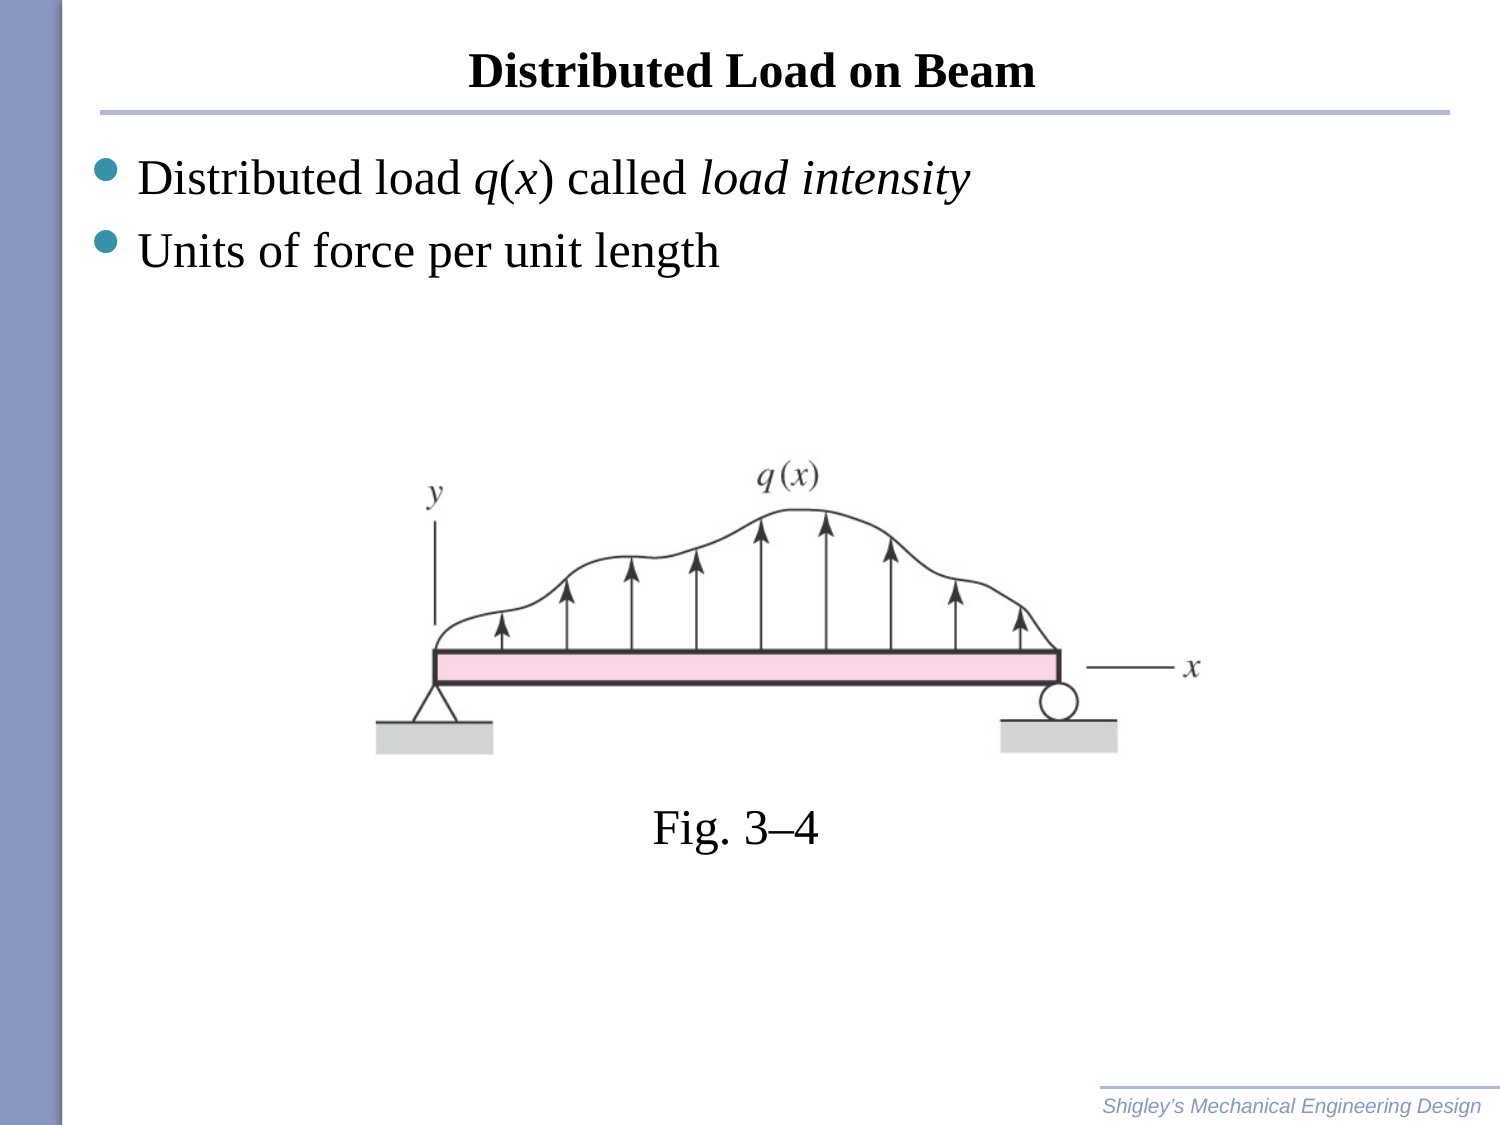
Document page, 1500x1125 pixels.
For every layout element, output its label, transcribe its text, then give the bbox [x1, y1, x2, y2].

picture [362, 437, 1213, 765]
list Distributed load q(x) called load intensity Units of force per unit length [62, 137, 1450, 338]
footer Shigley’s Mechanical Engineering Design [1087, 1074, 1500, 1125]
text_box Fig. 3–4 [637, 787, 850, 863]
title Distributed Load on Beam [137, 30, 1368, 106]
